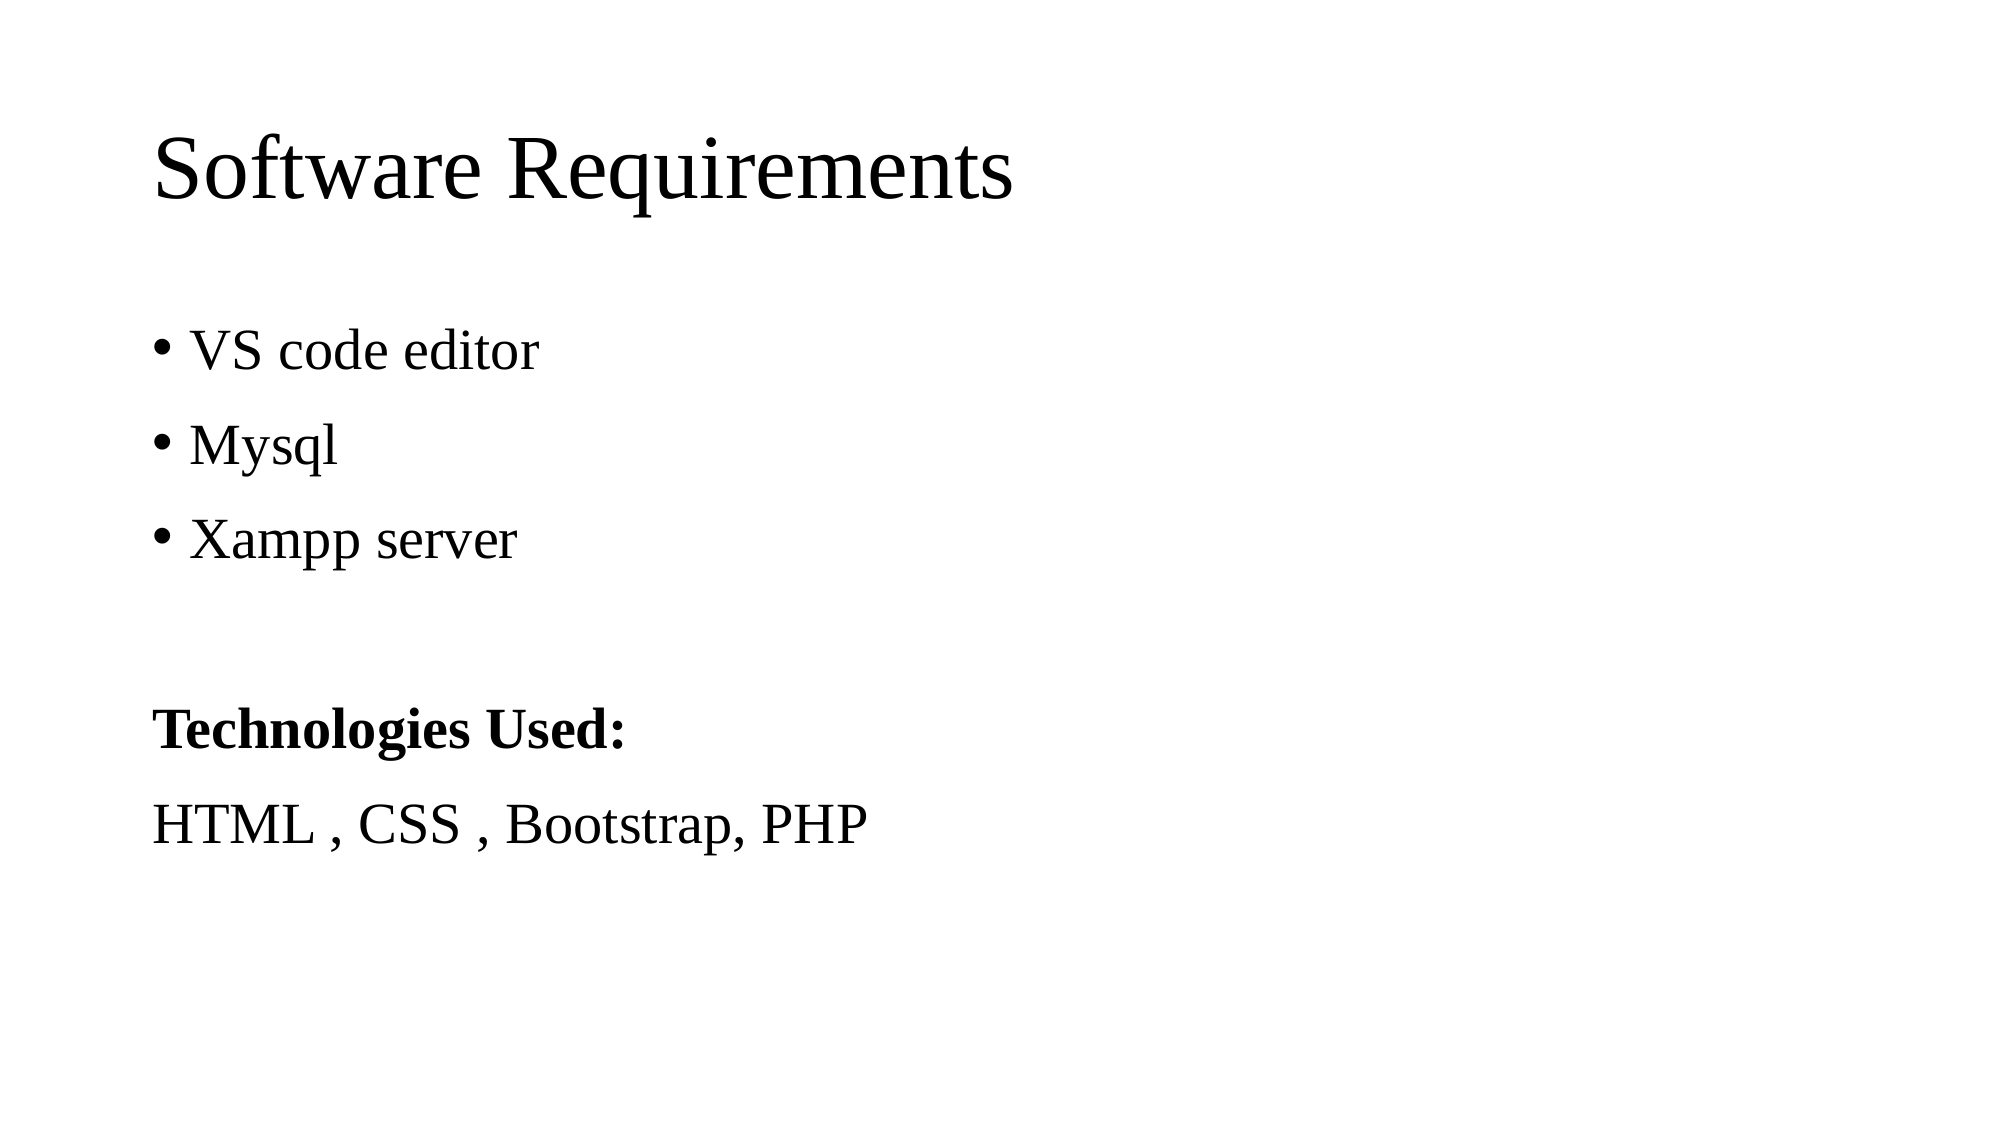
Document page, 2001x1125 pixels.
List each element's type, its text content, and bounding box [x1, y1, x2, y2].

list VS code editor Mysql Xampp server Technologies Used: HTML , CSS , Bootstrap, PHP [137, 299, 1863, 1014]
title Software Requirements [137, 59, 1863, 278]
